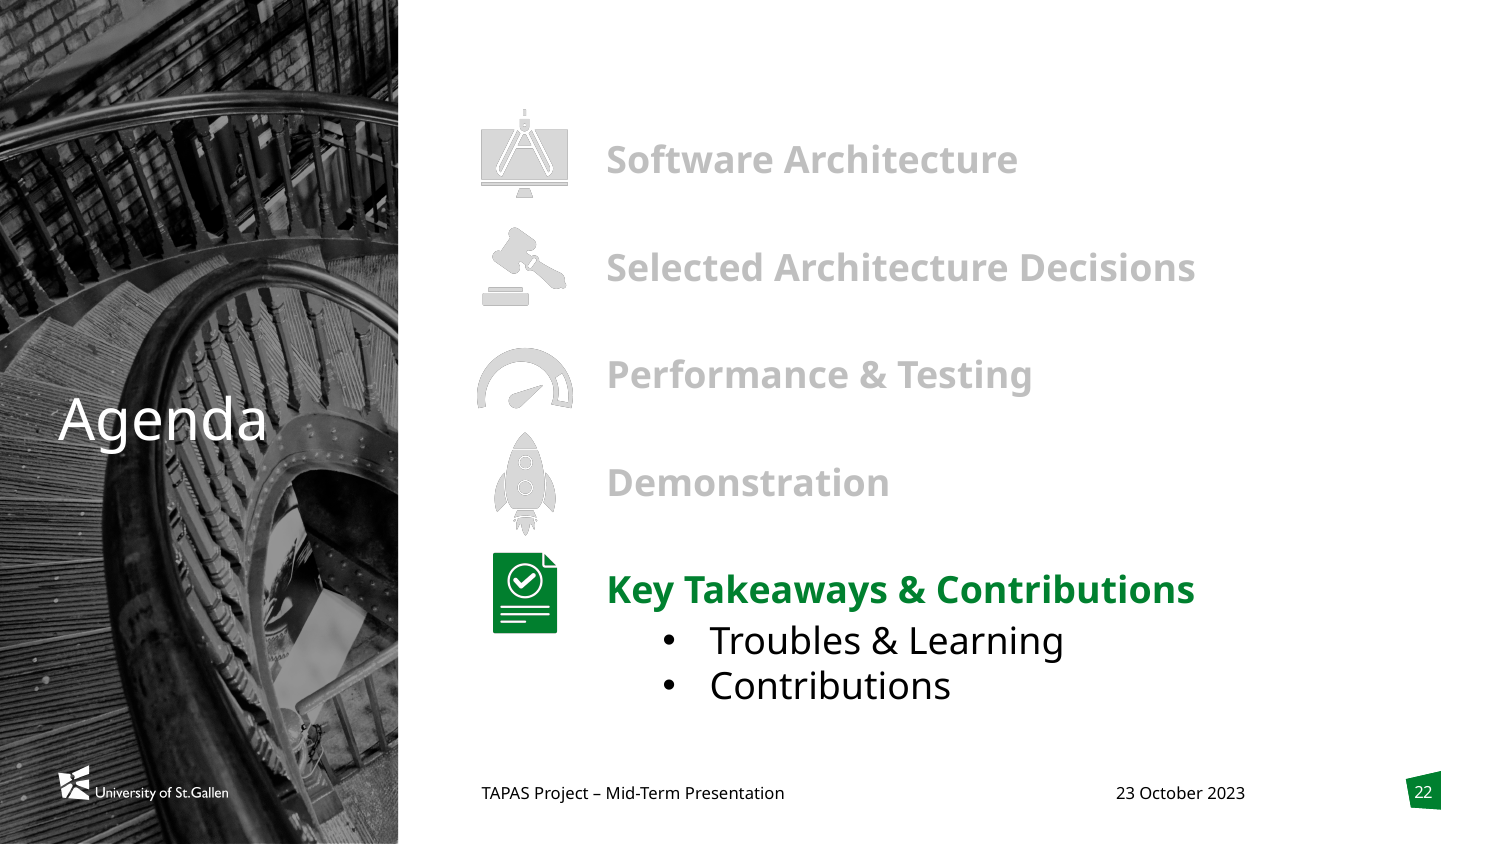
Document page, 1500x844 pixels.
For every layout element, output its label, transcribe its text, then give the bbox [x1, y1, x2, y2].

text_box Software Architecture Selected Architecture Decisions Performance & Testing Demonstration Key Takeaways & Contributions Troubles & Learning Contributions [591, 159, 1446, 684]
text_box [1404, 769, 1442, 782]
picture [483, 551, 567, 635]
picture [467, 329, 583, 542]
slide_number 22 [1405, 782, 1442, 827]
picture [475, 105, 574, 205]
picture [0, 0, 399, 844]
picture [473, 215, 576, 318]
